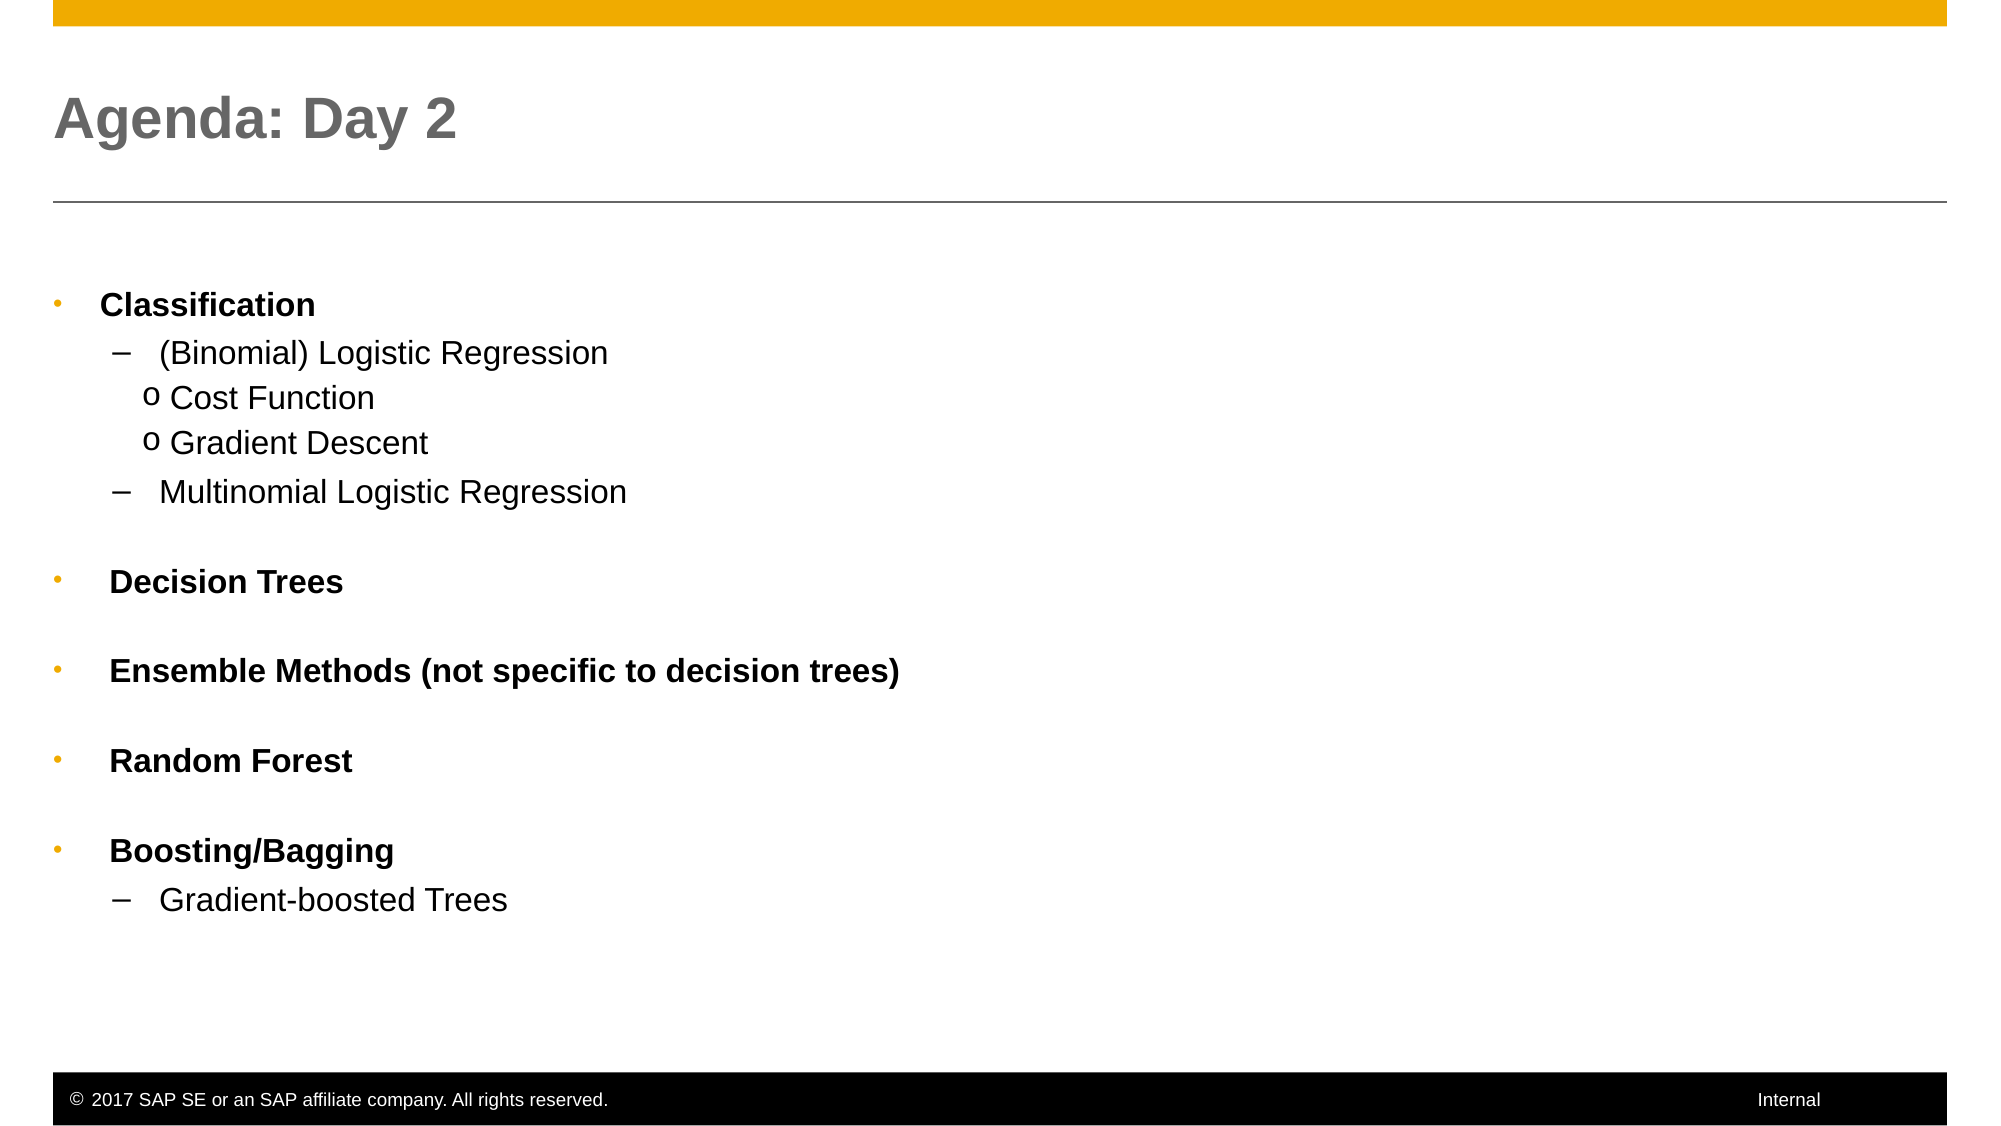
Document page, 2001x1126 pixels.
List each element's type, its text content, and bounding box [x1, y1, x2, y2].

list Classification (Binomial) Logistic Regression Cost Function Gradient Descent Multinomial Logistic Regression Decision Trees Ensemble Methods (not specific to decision trees) Random Forest Boosting/Bagging Gradient-boosted Trees [53, 283, 1947, 1004]
title Agenda: Day 2 [53, 53, 1947, 178]
